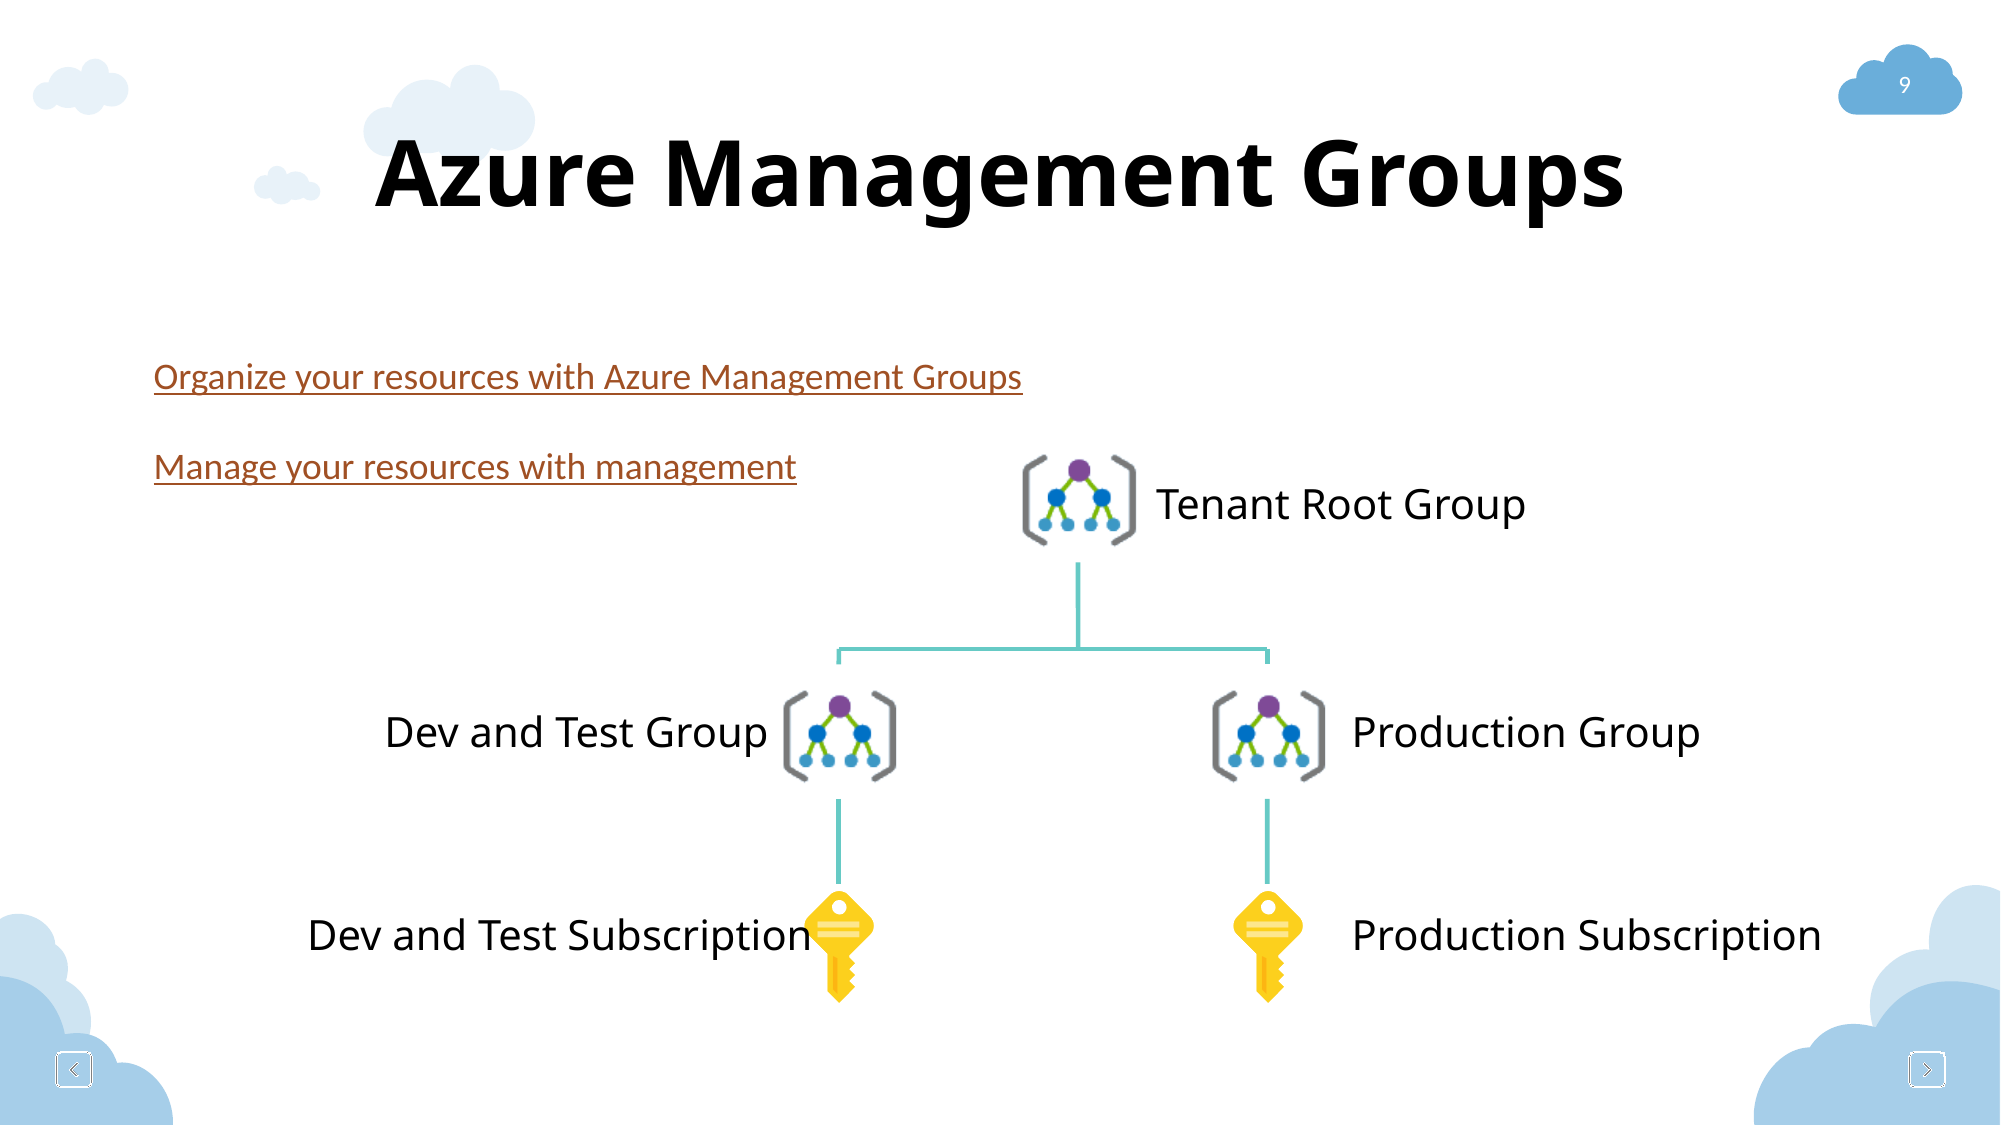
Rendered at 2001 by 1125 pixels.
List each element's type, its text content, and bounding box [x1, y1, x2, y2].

picture [798, 883, 880, 1008]
text_box Organize your resources with Azure Management Groups Manage your resources with management [138, 345, 1139, 585]
text_box Tenant Root Group [1157, 477, 1688, 528]
picture [1227, 883, 1308, 1008]
text_box Production Subscription [1351, 908, 1884, 960]
title Azure Management Groups [138, 102, 1864, 252]
picture [1189, 664, 1346, 799]
picture [760, 664, 917, 799]
text_box Production Group [1351, 705, 1884, 756]
picture [999, 428, 1157, 563]
text_box Dev and Test Subscription [307, 908, 798, 960]
text_box Dev and Test Group [384, 705, 760, 756]
